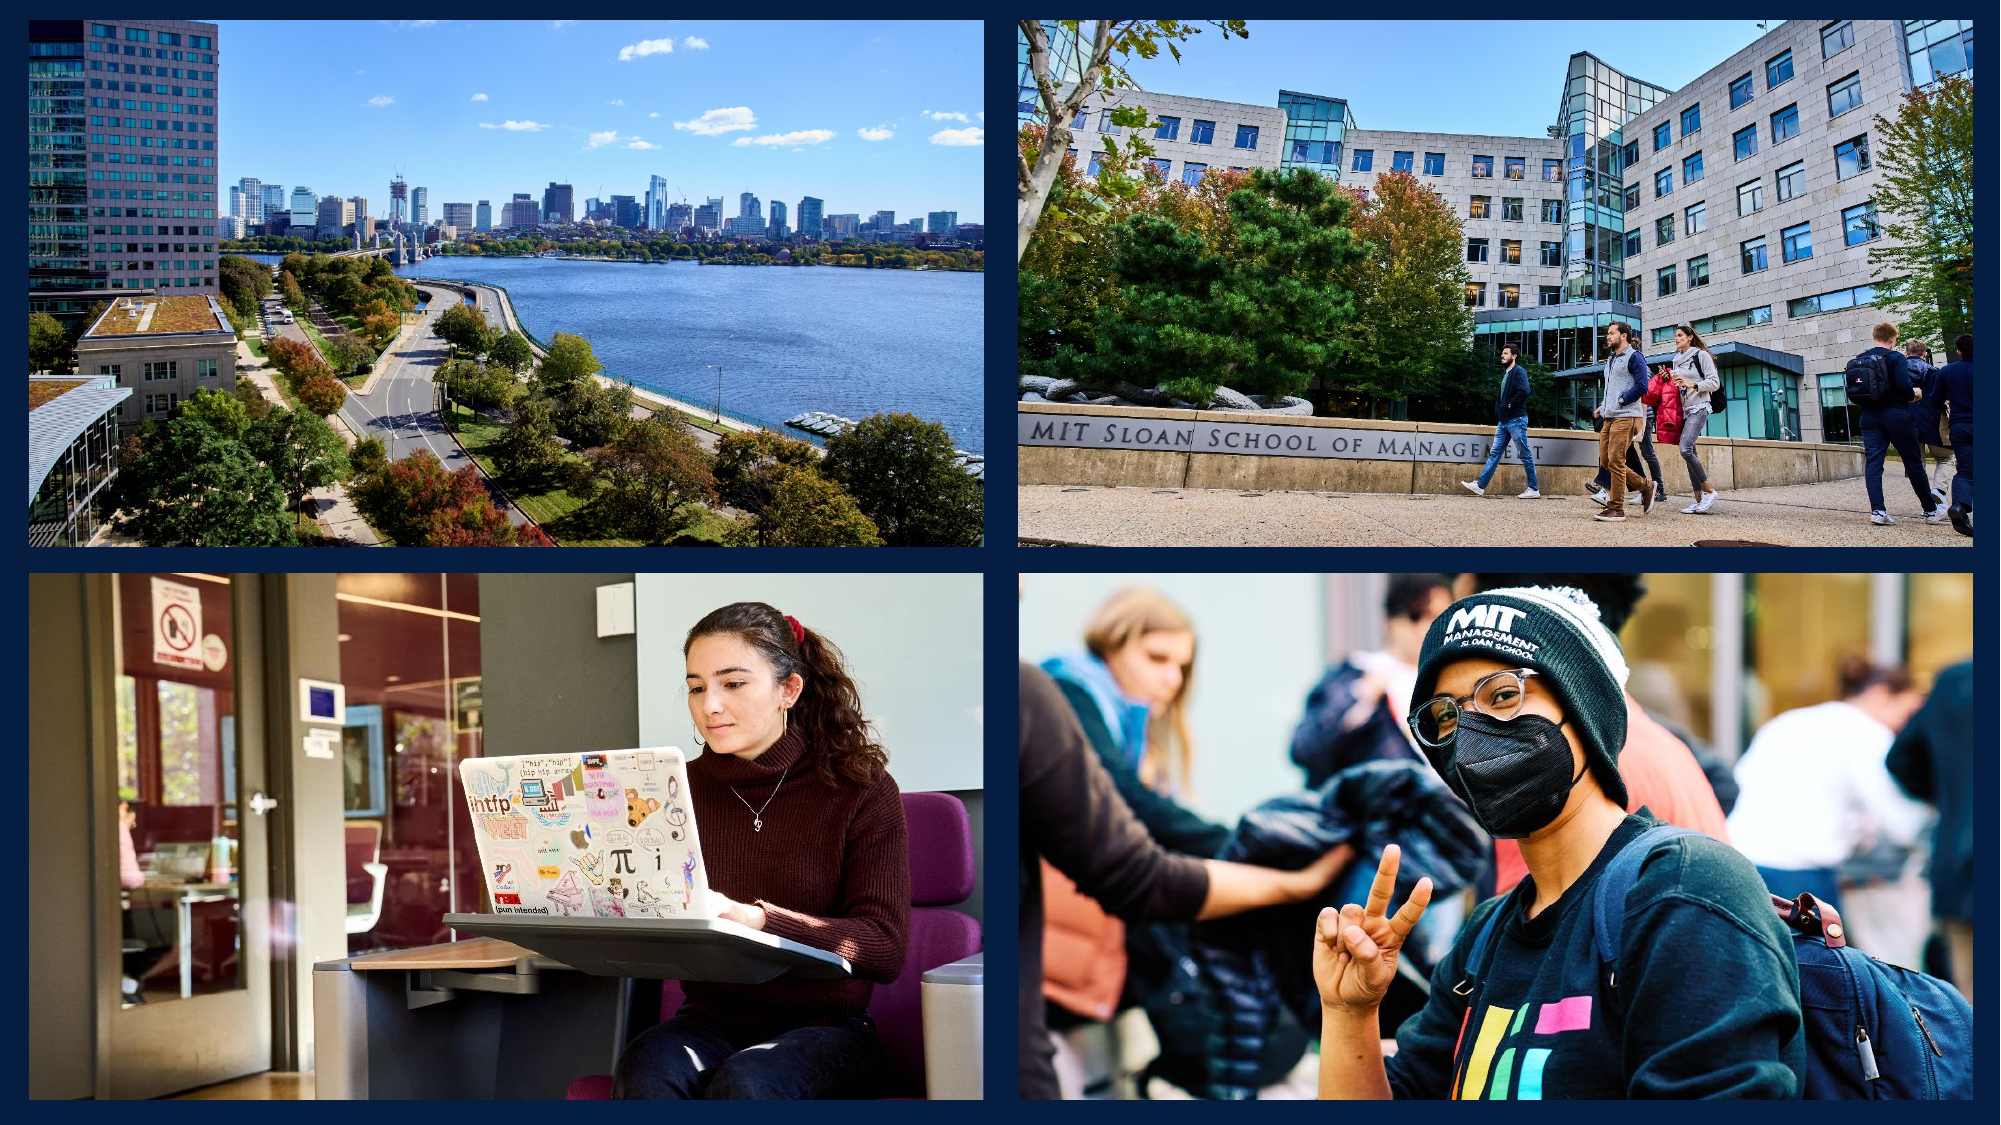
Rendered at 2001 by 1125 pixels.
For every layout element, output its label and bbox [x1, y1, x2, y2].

picture [1018, 572, 1973, 1100]
picture [1018, 20, 1973, 547]
picture [29, 20, 984, 547]
picture [29, 572, 984, 1100]
